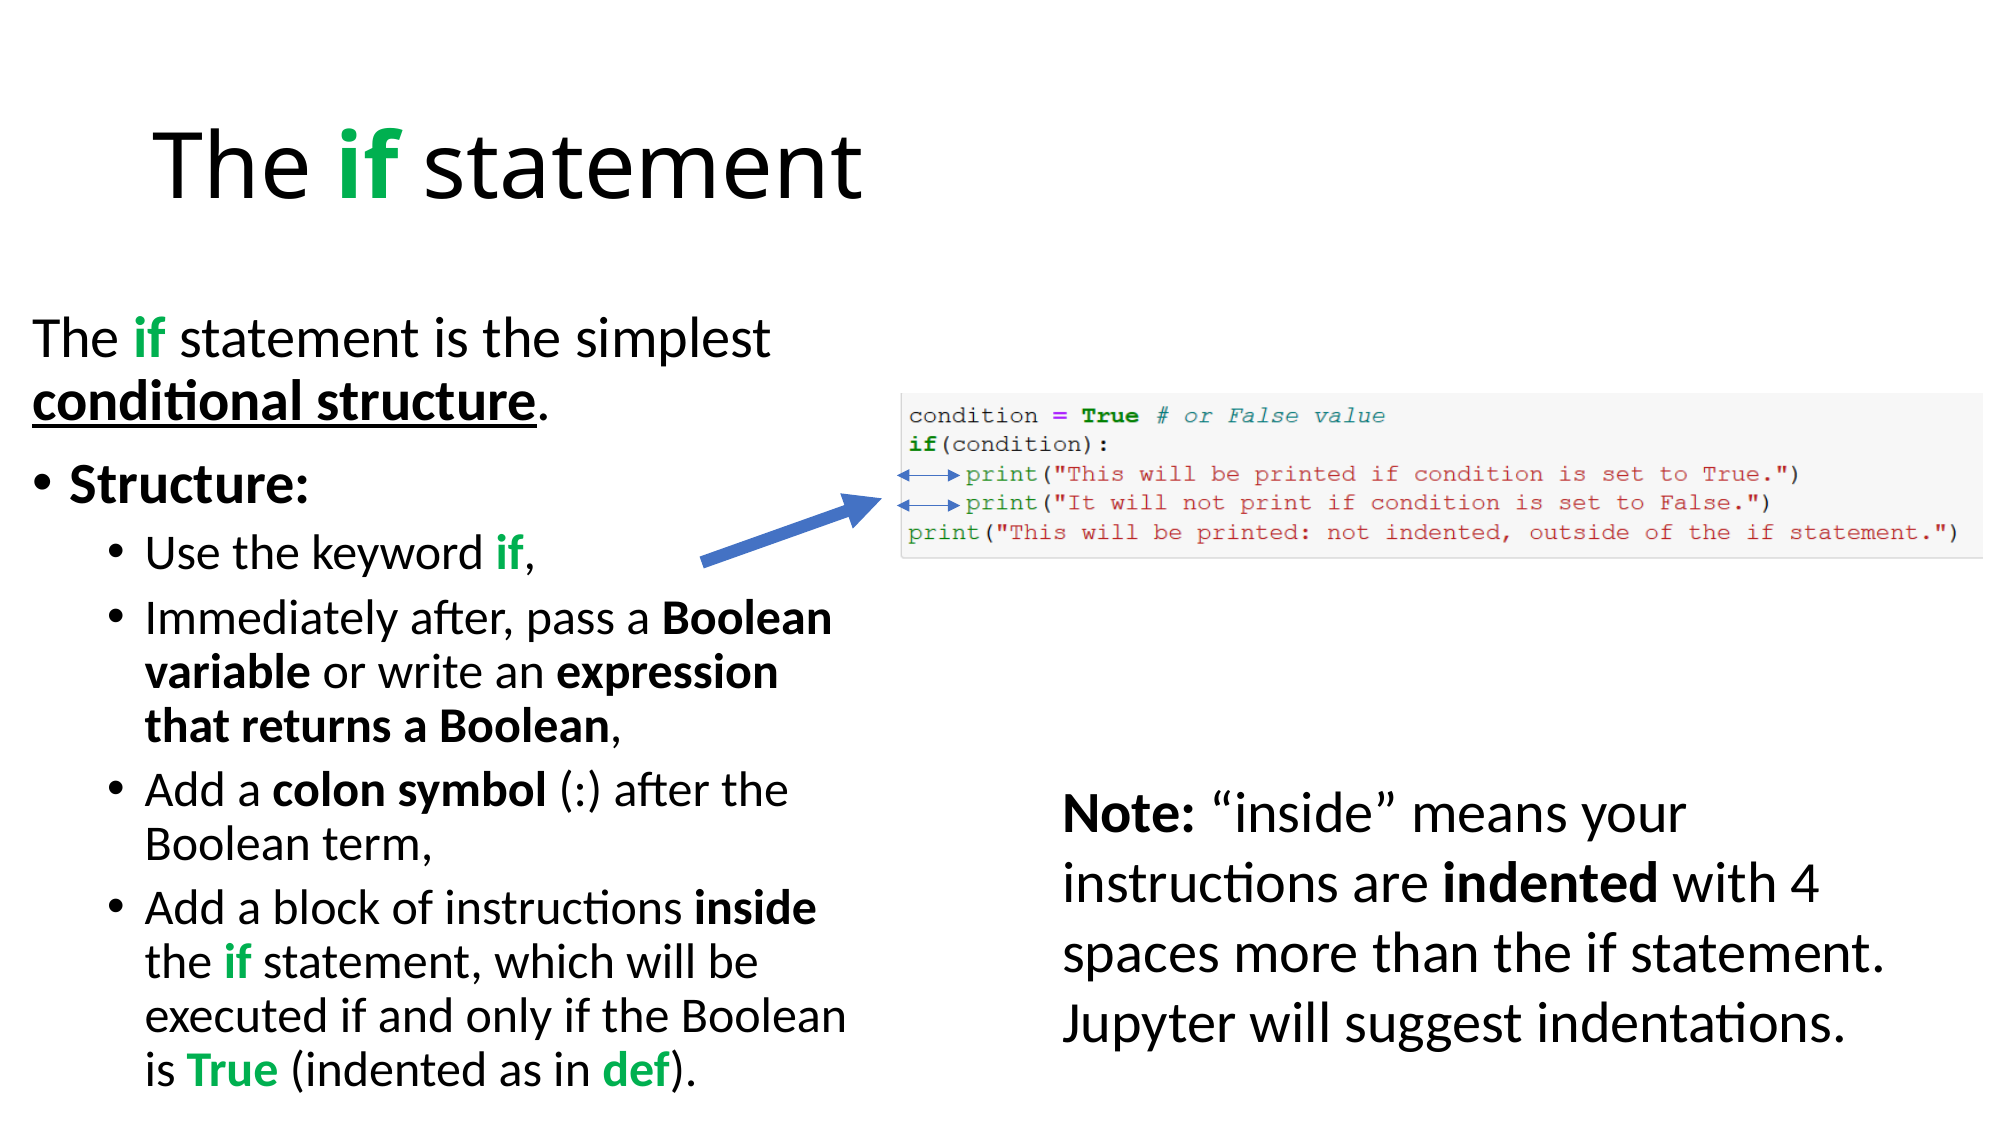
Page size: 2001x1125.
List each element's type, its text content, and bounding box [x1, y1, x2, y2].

picture [896, 393, 1983, 563]
list The if statement is the simplest conditional structure. Structure: Use the keyword if, Immediately after, pass a Boolean variable or write an expression that returns a Boolean, Add a colon symbol (:) after the Boolean term, Add a block of instructions inside the if statement, which will be executed if and only if the Boolean is True (indented as in def). [17, 299, 867, 1125]
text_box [701, 498, 882, 563]
title The if statement [137, 59, 1863, 278]
text_box Note: “inside” means your instructions are indented with 4 spaces more than the if statement. Jupyter will suggest indentations. [1047, 767, 1954, 1062]
